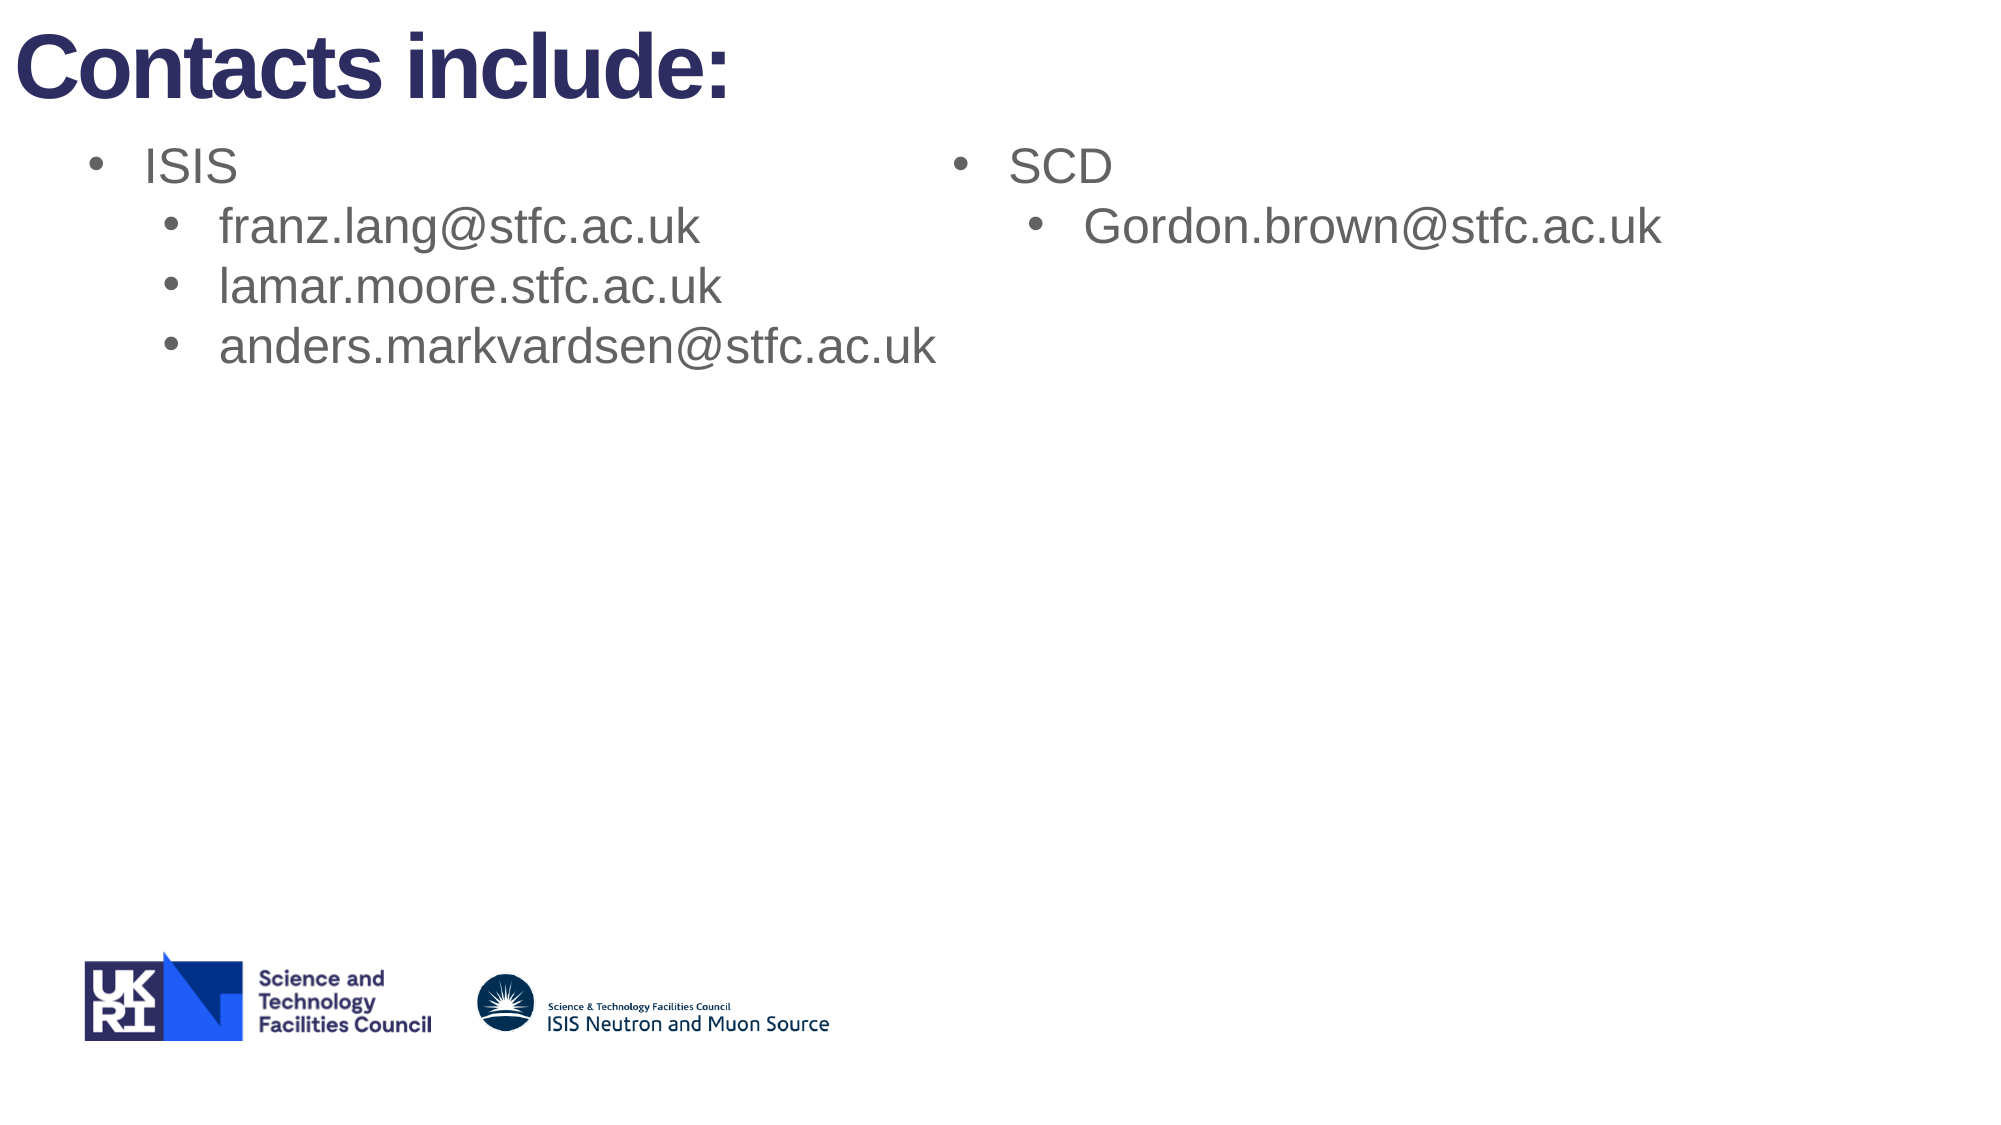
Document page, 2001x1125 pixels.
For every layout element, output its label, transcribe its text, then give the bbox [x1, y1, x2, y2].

picture [84, 867, 911, 1125]
text_box ISIS franz.lang@stfc.ac.uk lamar.moore.stfc.ac.uk anders.markvardsen@stfc.ac.uk SCD Gordon.brown@stfc.ac.uk [72, 126, 1832, 549]
text_box Contacts include: [0, 0, 1917, 125]
